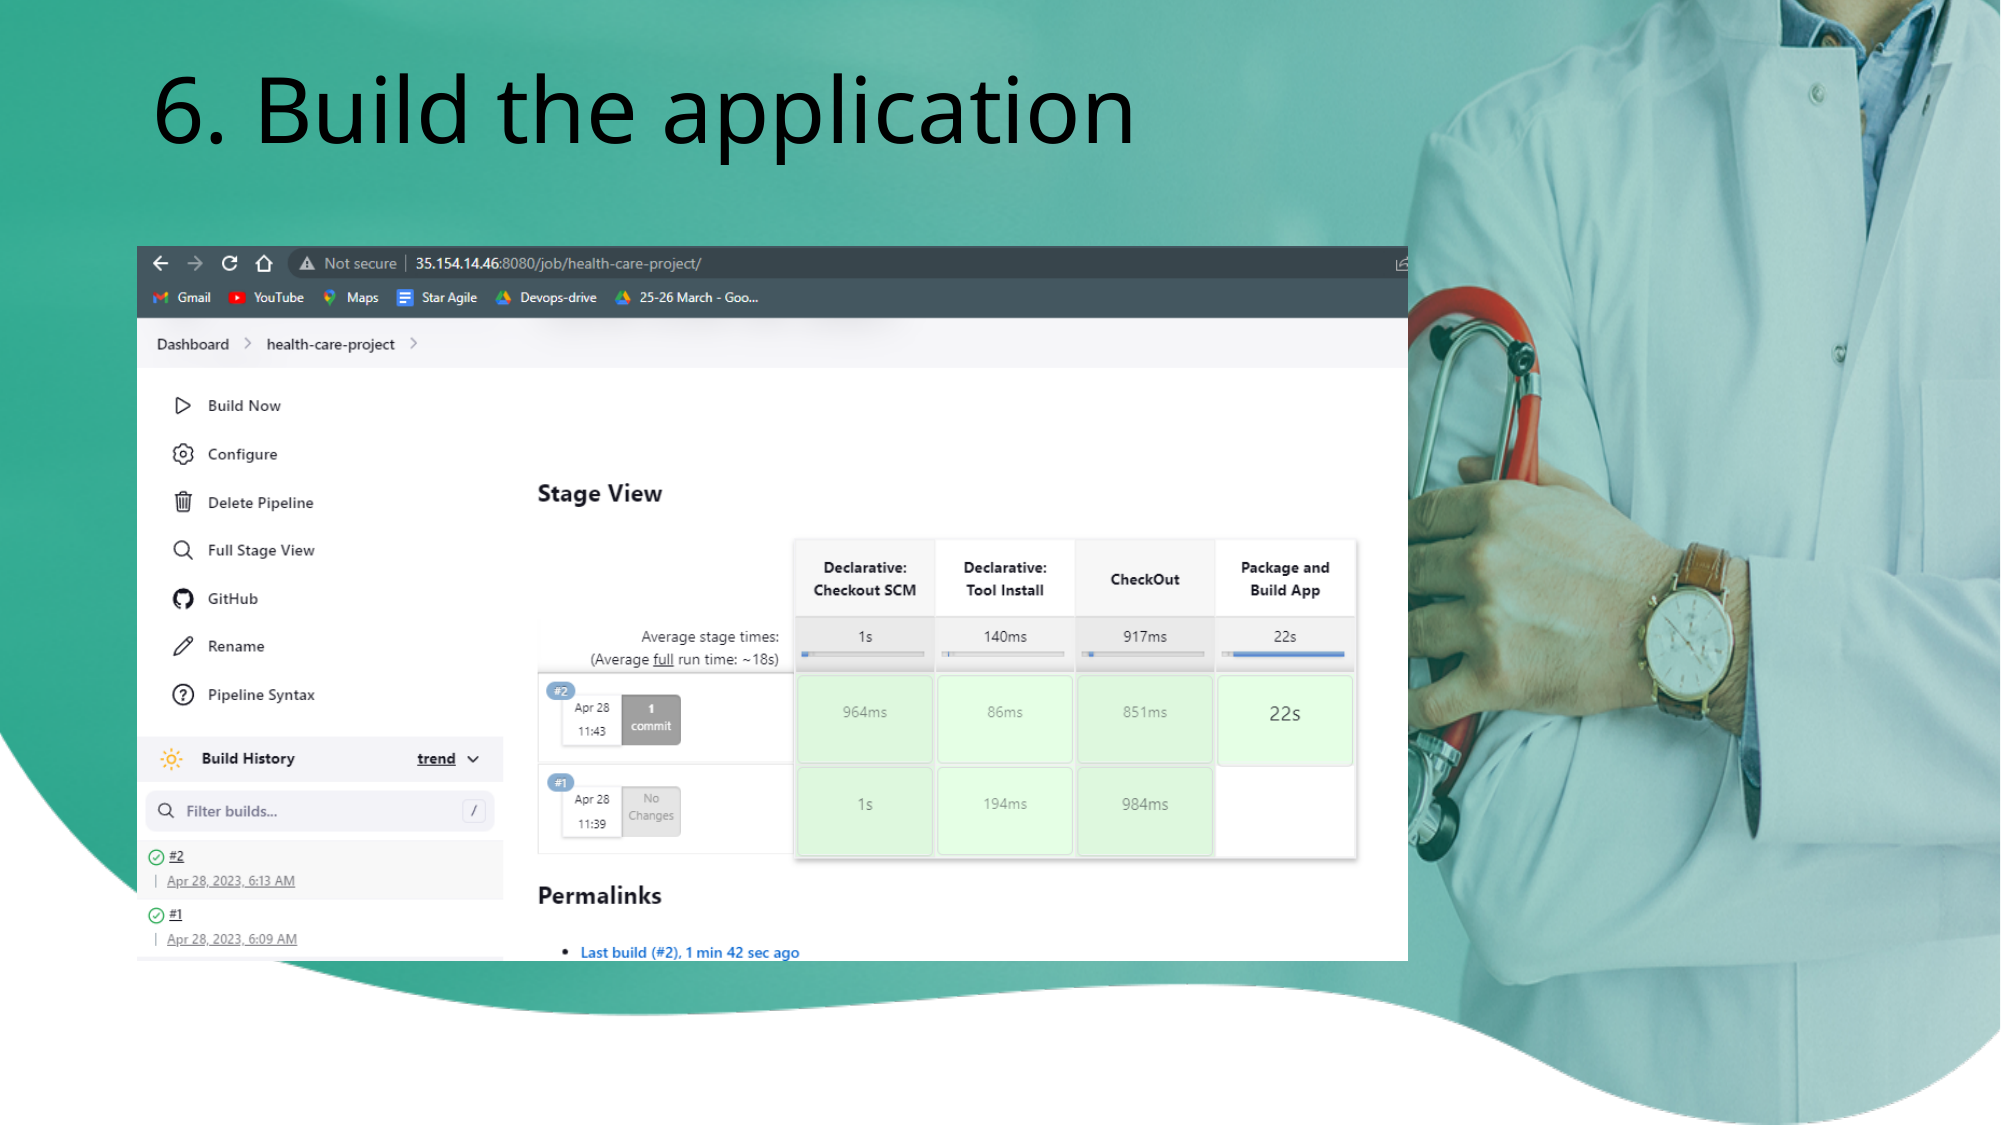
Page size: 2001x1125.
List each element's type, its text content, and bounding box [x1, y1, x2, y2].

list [137, 246, 1408, 961]
title 6. Build the application [137, 59, 1863, 278]
picture [0, 0, 2001, 1125]
